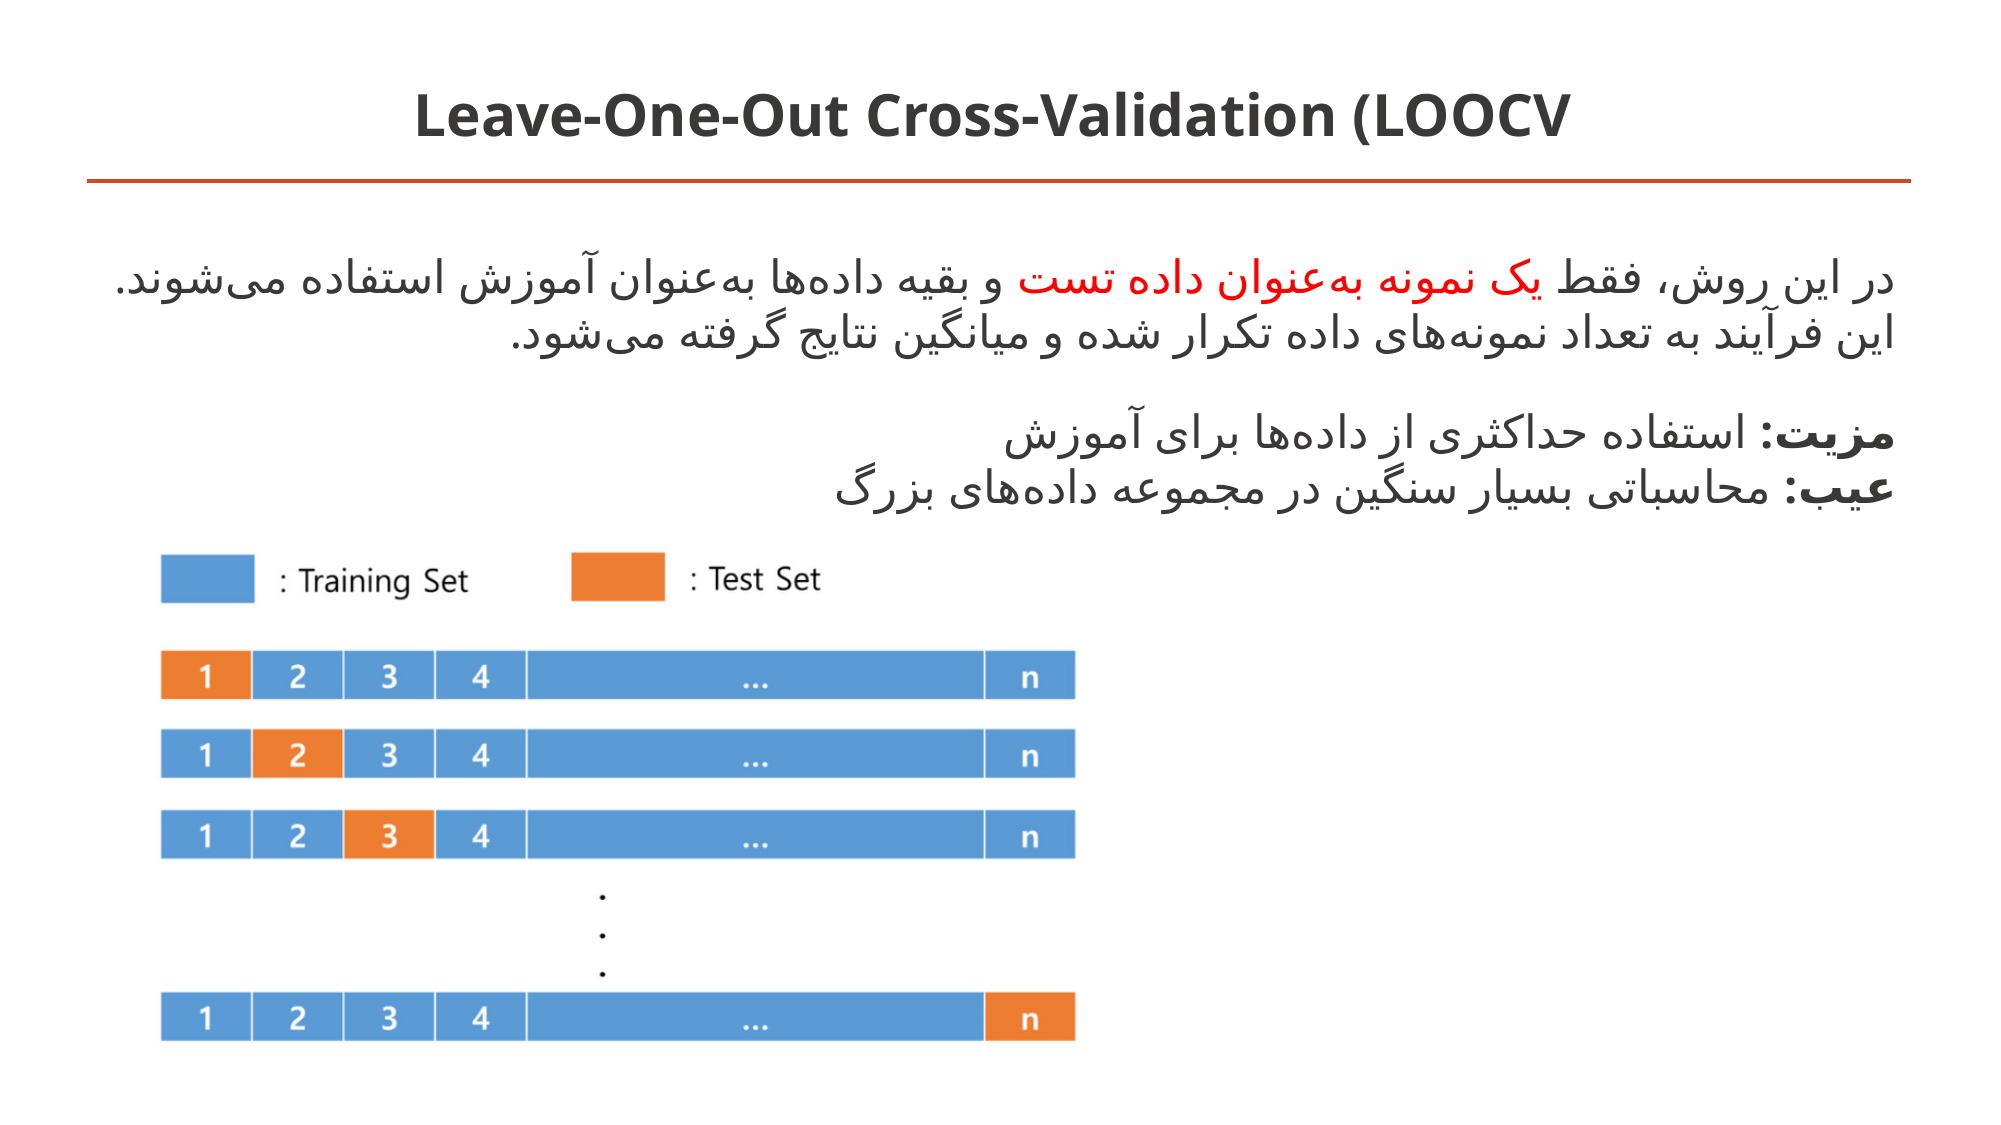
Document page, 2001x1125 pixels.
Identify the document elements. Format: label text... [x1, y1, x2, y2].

picture [155, 545, 1081, 1055]
list در این روش، فقط یک نمونه به‌عنوان داده تست و بقیه داده‌ها به‌عنوان آموزش استفاده می‌شوند. این فرآیند به تعداد نمونه‌های داده تکرار شده و میانگین نتایج گرفته می‌شود. مزیت: استفاده حداکثری از داده‌ها برای آموزش عیب: محاسباتی بسیار سنگین در مجموعه داده‌های بزرگ [72, 239, 1912, 995]
title Leave-One-Out Cross-Validation (LOOCV [72, 70, 1912, 163]
